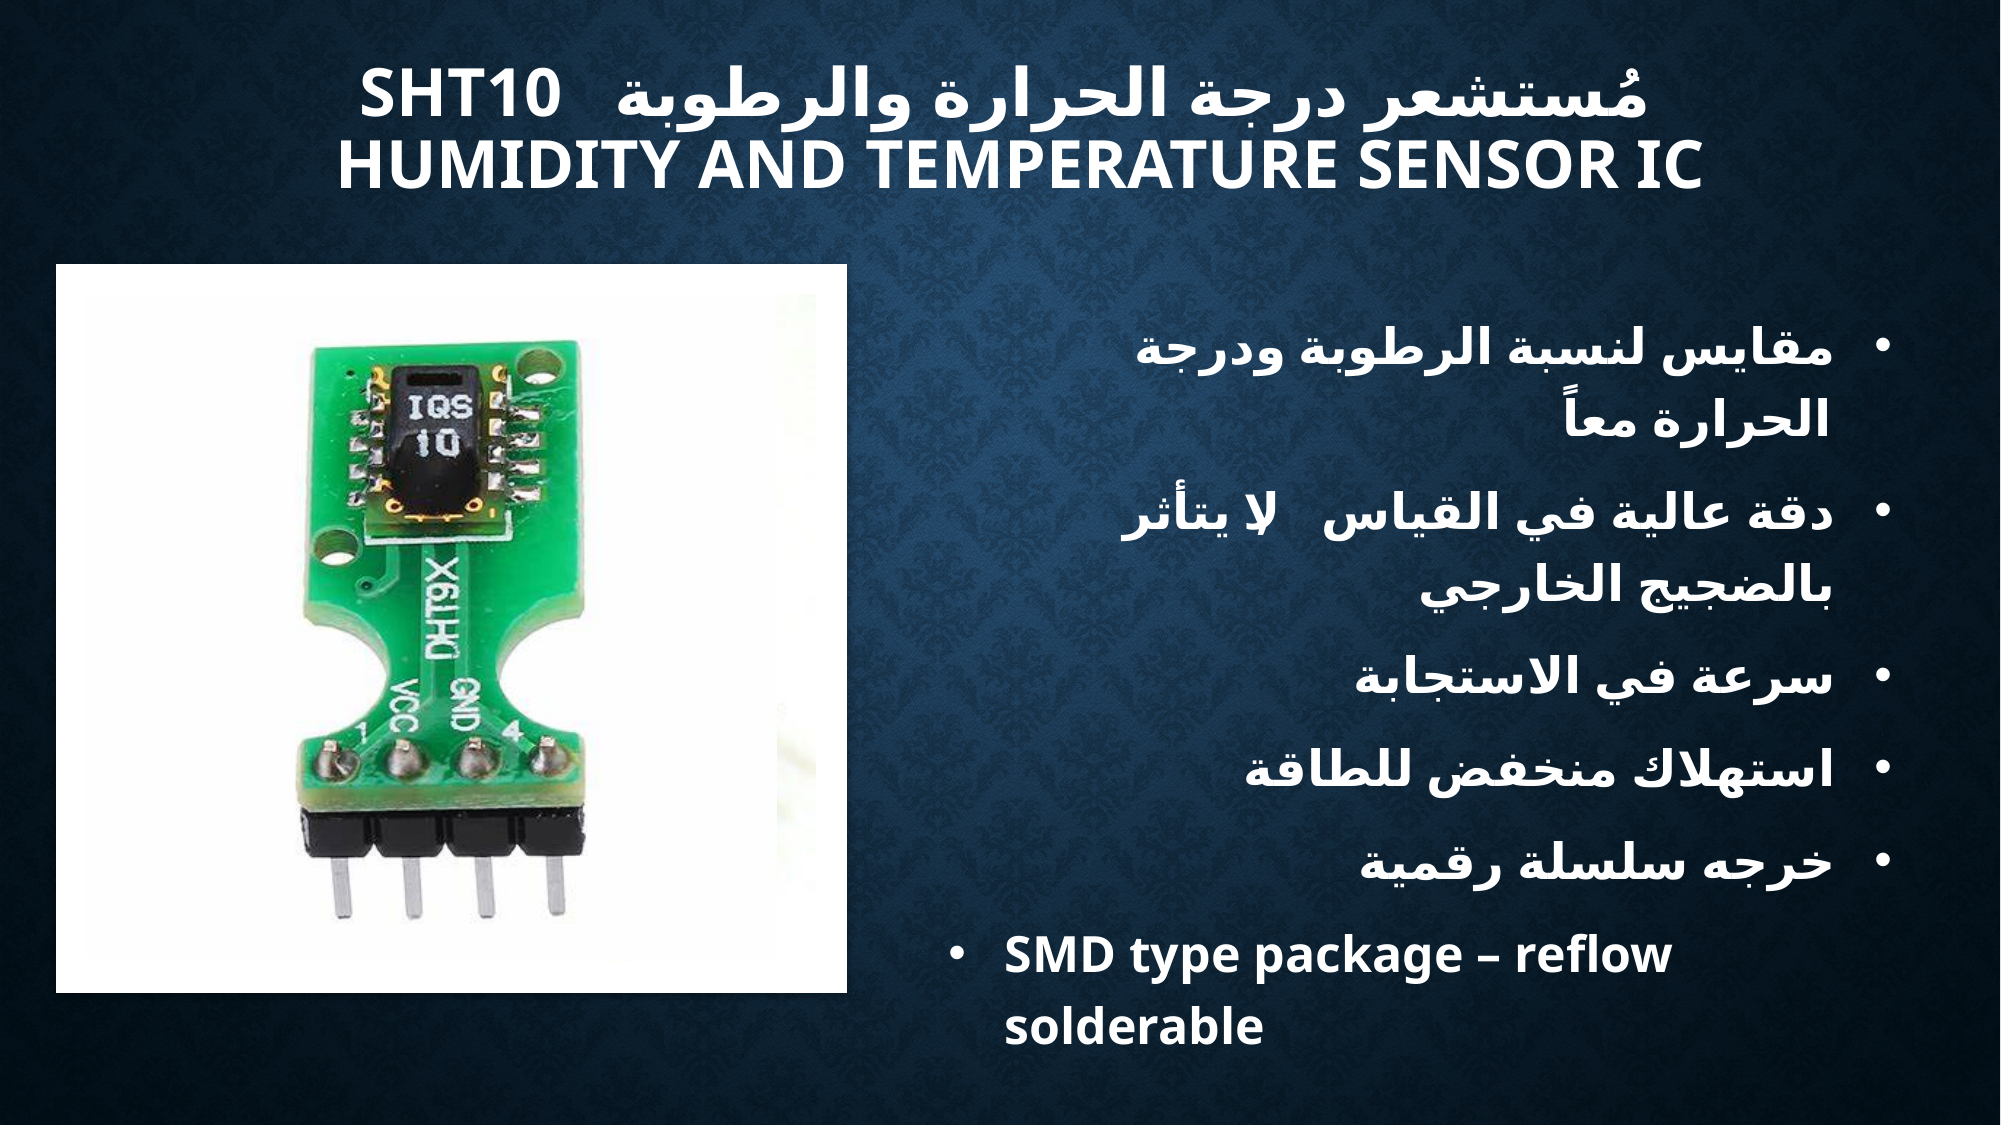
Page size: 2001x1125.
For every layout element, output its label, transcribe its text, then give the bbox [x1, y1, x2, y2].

title مُستشعر درجة الحرارة والرطوبة SHT10 Humidity and Temperature Sensor IC [103, 50, 1907, 211]
picture [86, 294, 817, 962]
list مقايس لنسبة الرطوبة ودرجة الحرارة معاً دقة عالية في القياس , لا يتأثر بالضجيج الخارجي سرعة في الاستجابة استهلاك منخفض للطاقة خرجه سلسلة رقمية SMD type package – reflow solderable [933, 294, 1907, 1125]
